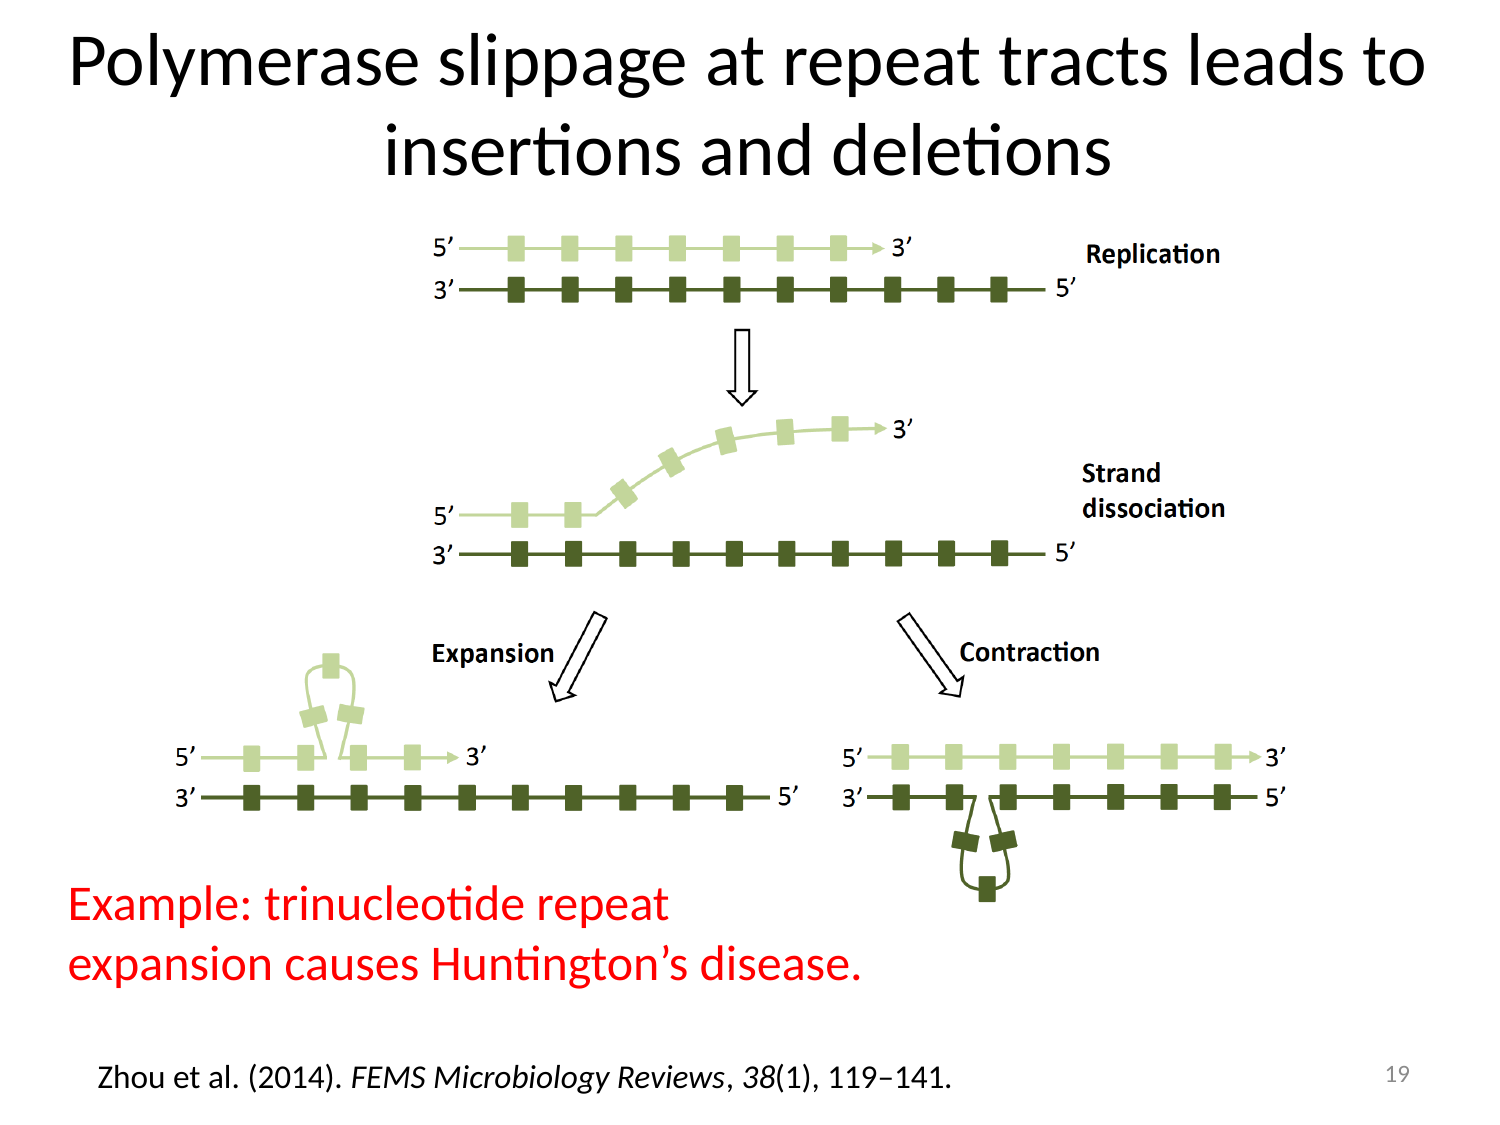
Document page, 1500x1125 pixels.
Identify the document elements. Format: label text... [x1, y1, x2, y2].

text_box Polymerase slippage at repeat tracts leads to insertions and deletions [0, 3, 1497, 198]
text_box Example: trinucleotide repeat expansion causes Huntington’s disease. [52, 863, 889, 999]
text_box Zhou et al. (2014). FEMS Microbiology Reviews, 38(1), 119–141. [82, 1047, 1188, 1103]
slide_number 19 [1074, 1042, 1425, 1103]
picture [155, 217, 1292, 914]
